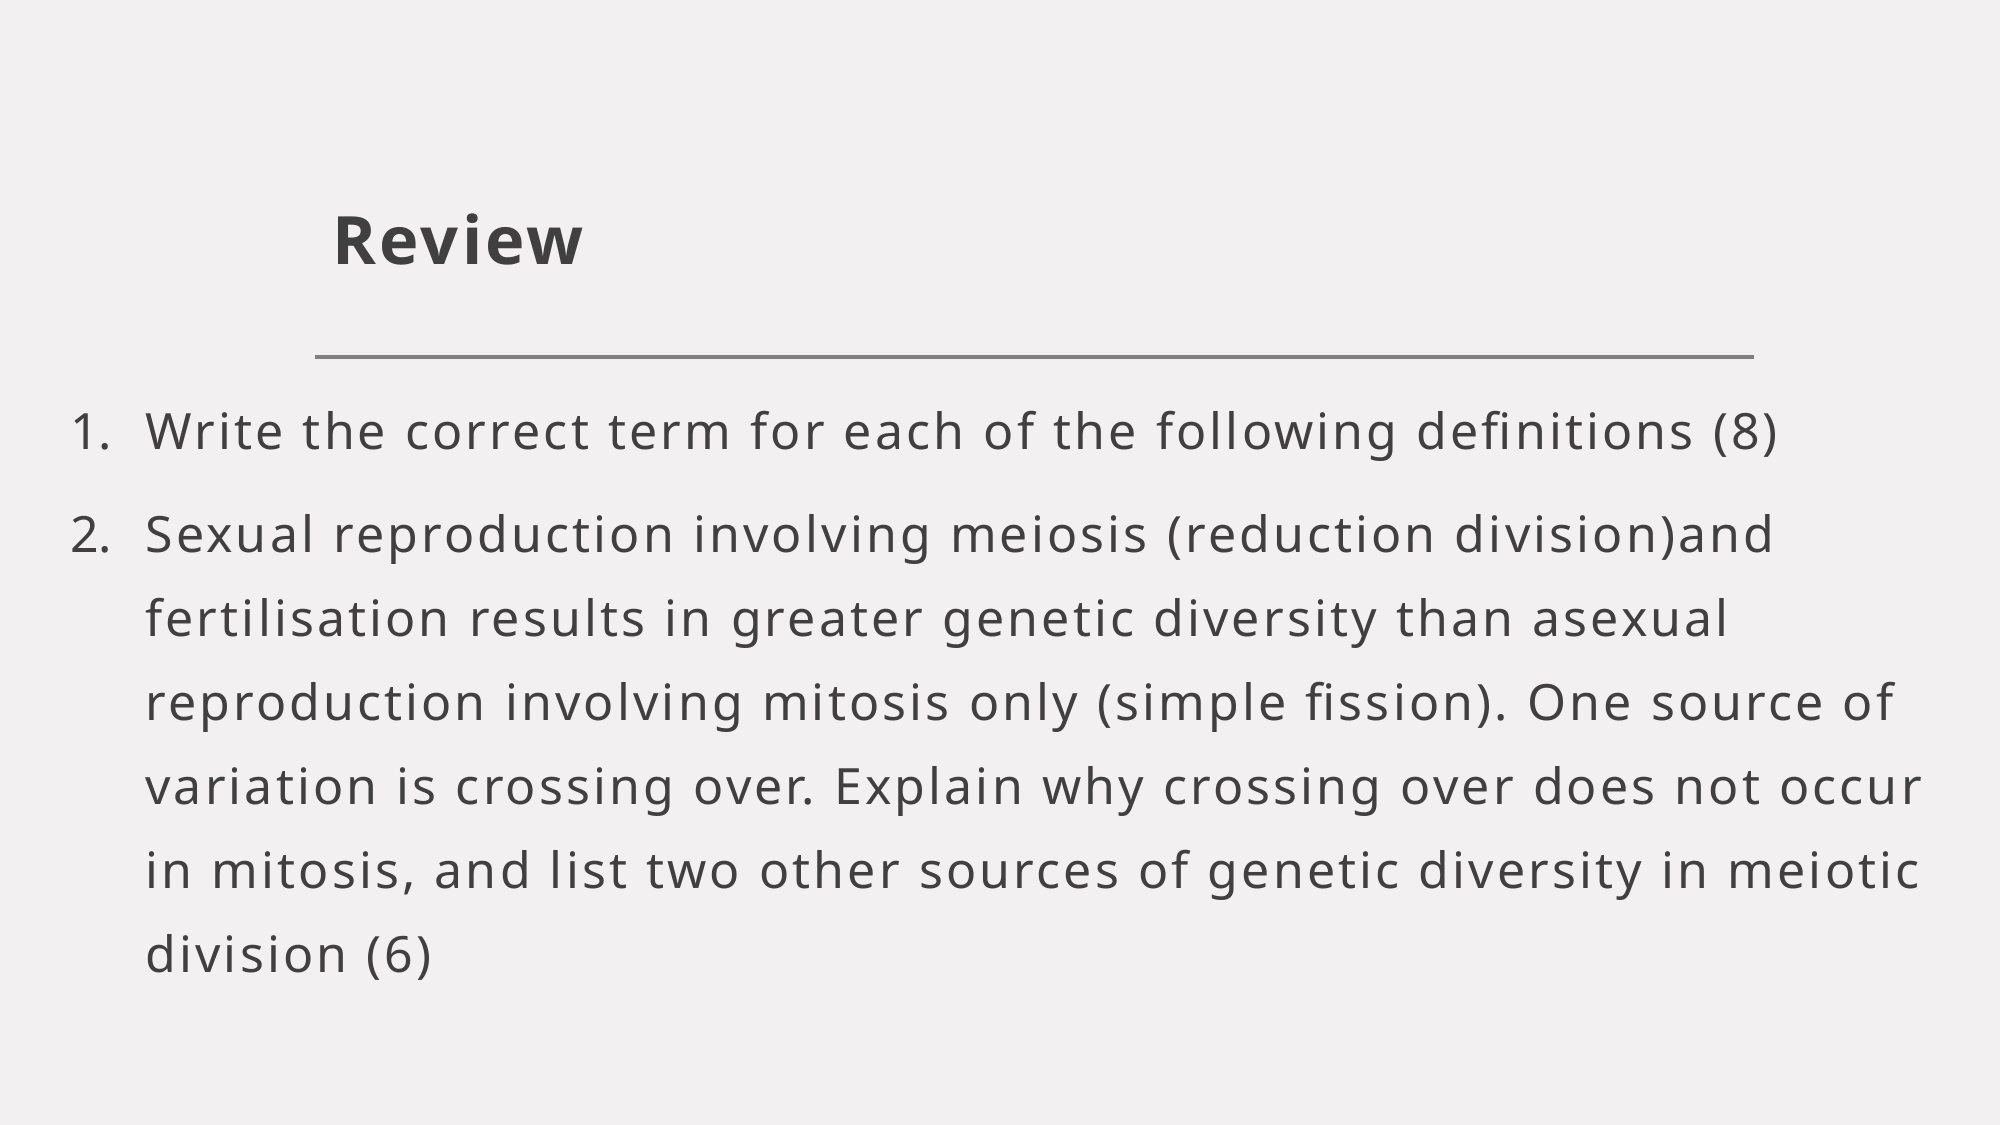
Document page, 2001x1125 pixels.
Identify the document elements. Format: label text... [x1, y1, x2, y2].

list Write the correct term for each of the following definitions (8) Sexual reproduction involving meiosis (reduction division)and fertilisation results in greater genetic diversity than asexual reproduction involving mitosis only (simple fission). One source of variation is crossing over. Explain why crossing over does not occur in mitosis, and list two other sources of genetic diversity in meiotic division (6) [52, 357, 1948, 1069]
title Review [315, 72, 1754, 294]
